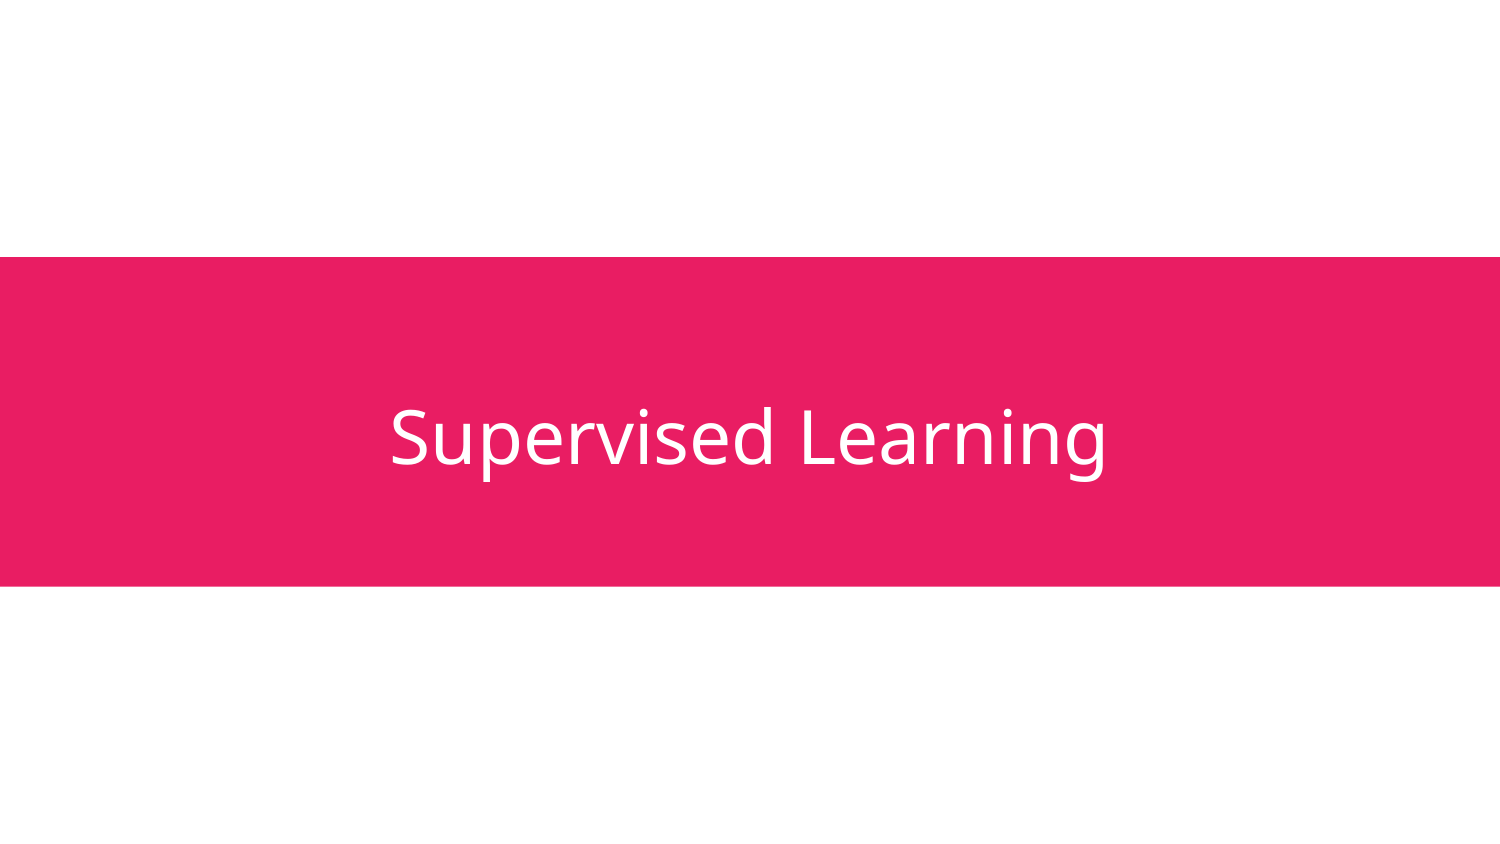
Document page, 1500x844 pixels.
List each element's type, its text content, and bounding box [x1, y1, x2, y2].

title Supervised Learning [70, 309, 1430, 559]
